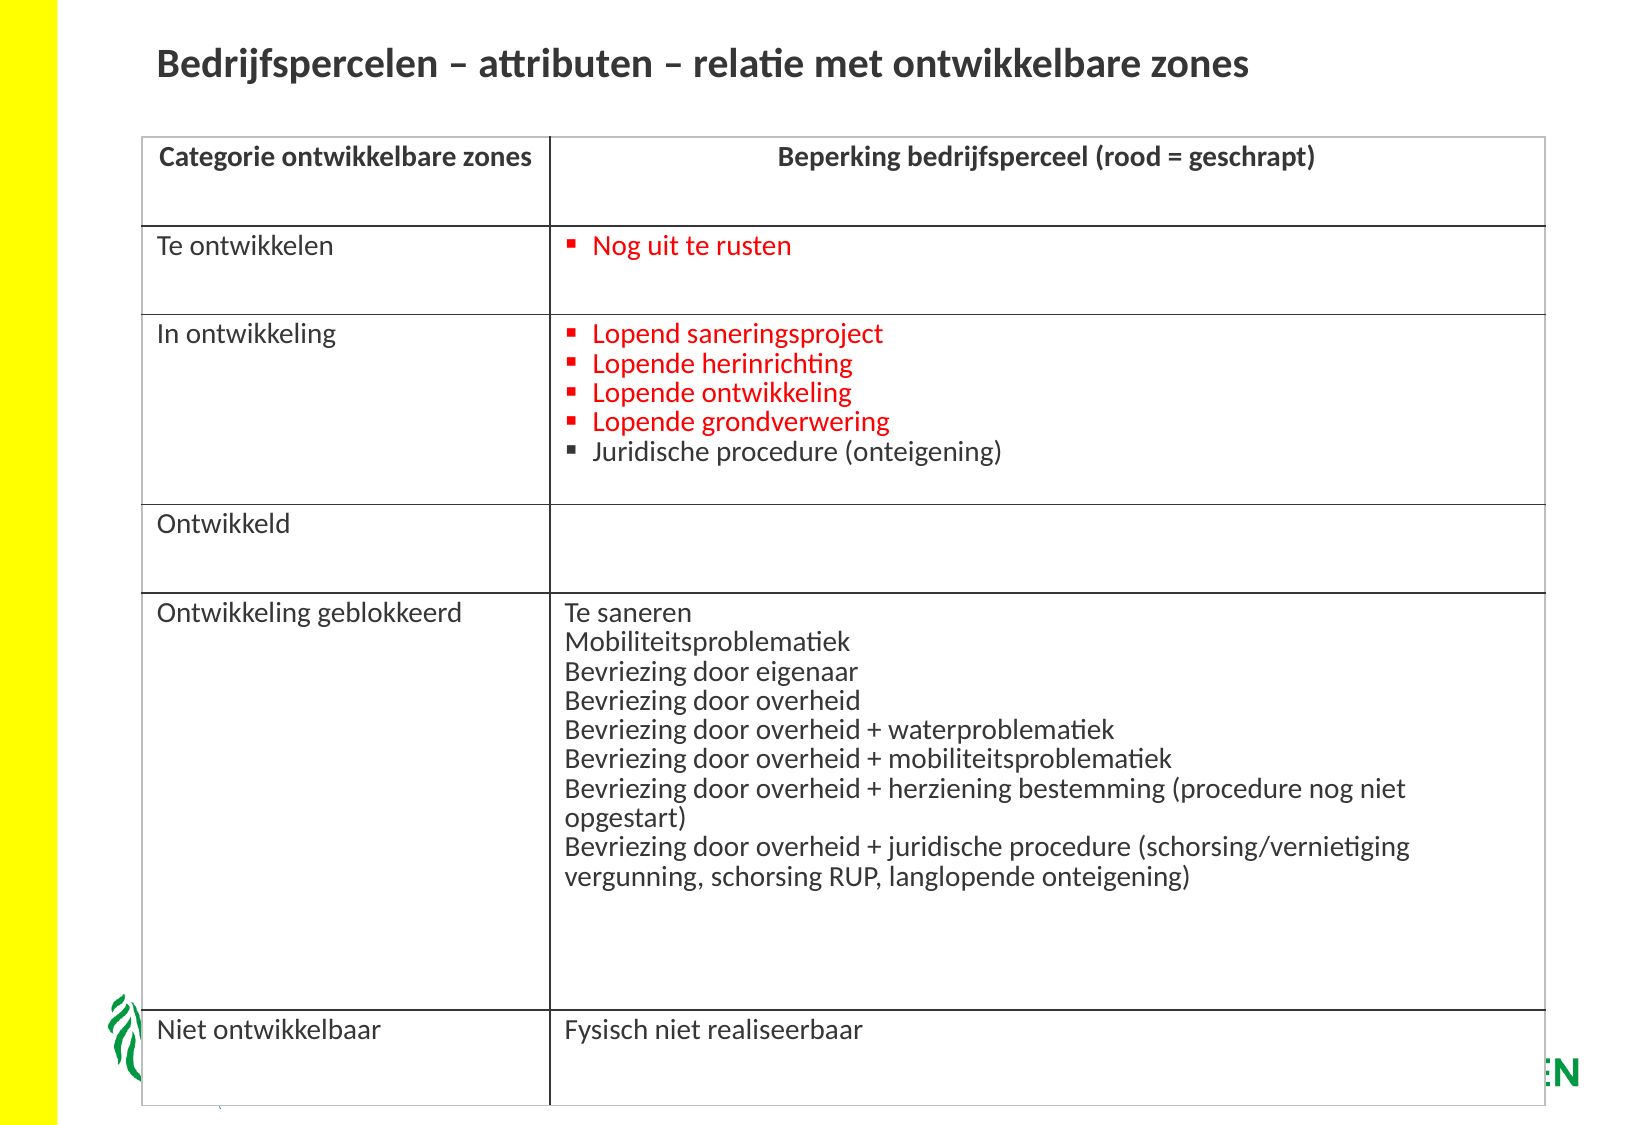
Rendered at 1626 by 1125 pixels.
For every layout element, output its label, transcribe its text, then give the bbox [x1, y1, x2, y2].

table_cell Ontwikkeld [143, 505, 549, 592]
table_cell Lopend saneringsproject Lopende herinrichting Lopende ontwikkeling Lopende grondverwering Juridische procedure (onteigening) [551, 315, 1544, 504]
table_cell Te ontwikkelen [143, 227, 549, 314]
table_cell Fysisch niet realiseerbaar [551, 1011, 1544, 1105]
table_cell Te saneren Mobiliteitsproblematiek Bevriezing door eigenaar Bevriezing door overheid Bevriezing door overheid + waterproblematiek Bevriezing door overheid + mobiliteitsproblematiek Bevriezing door overheid + herziening bestemming (procedure nog niet opgestart) Bevriezing door overheid + juridische procedure (schorsing/vernietiging vergunning, schorsing RUP, langlopende onteigening) [551, 594, 1544, 1009]
table_header Categorie ontwikkelbare zones [143, 138, 549, 225]
picture [1546, 1011, 1626, 1098]
table_cell Nog uit te rusten [551, 227, 1544, 314]
text_box Bedrijfspercelen – attributen – relatie met ontwikkelbare zones [141, 28, 1515, 94]
table_cell Niet ontwikkelbaar [143, 1011, 549, 1105]
table_cell [551, 505, 1544, 592]
table_cell Ontwikkeling geblokkeerd [143, 594, 549, 1009]
picture [108, 975, 448, 1109]
table_header Beperking bedrijfsperceel (rood = geschrapt) [551, 138, 1544, 225]
table_cell In ontwikkeling [143, 315, 549, 504]
